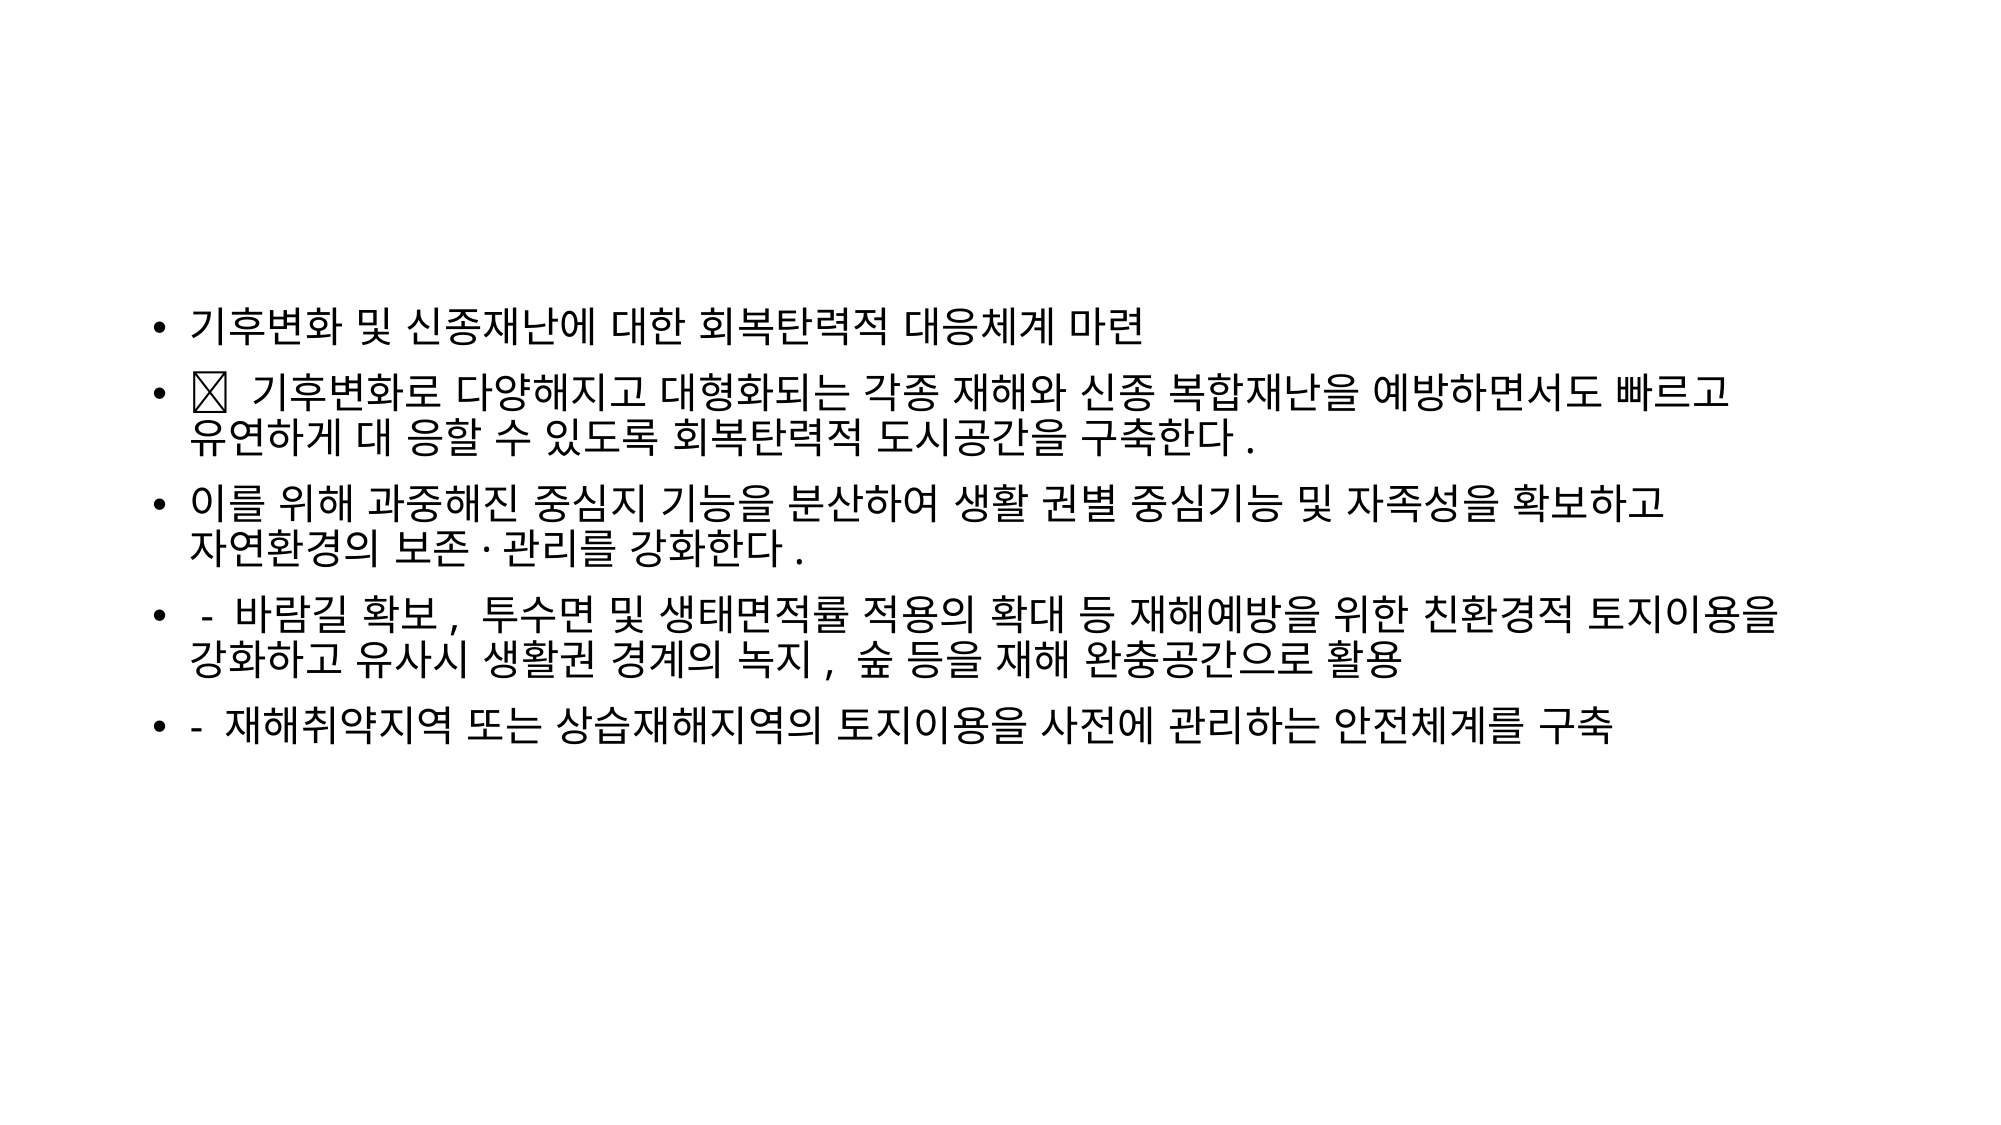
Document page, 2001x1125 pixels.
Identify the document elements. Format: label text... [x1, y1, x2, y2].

list 기후변화 및 신종재난에 대한 회복탄력적 대응체계 마련  기후변화로 다양해지고 대형화되는 각종 재해와 신종 복합재난을 예방하면서도 빠르고 유연하게 대 응할 수 있도록 회복탄력적 도시공간을 구축한다. 이를 위해 과중해진 중심지 기능을 분산하여 생활 권별 중심기능 및 자족성을 확보하고 자연환경의 보존·관리를 강화한다. - 바람길 확보, 투수면 및 생태면적률 적용의 확대 등 재해예방을 위한 친환경적 토지이용을 강화하고 유사시 생활권 경계의 녹지, 숲 등을 재해 완충공간으로 활용 - 재해취약지역 또는 상습재해지역의 토지이용을 사전에 관리하는 안전체계를 구축 [137, 299, 1863, 1014]
